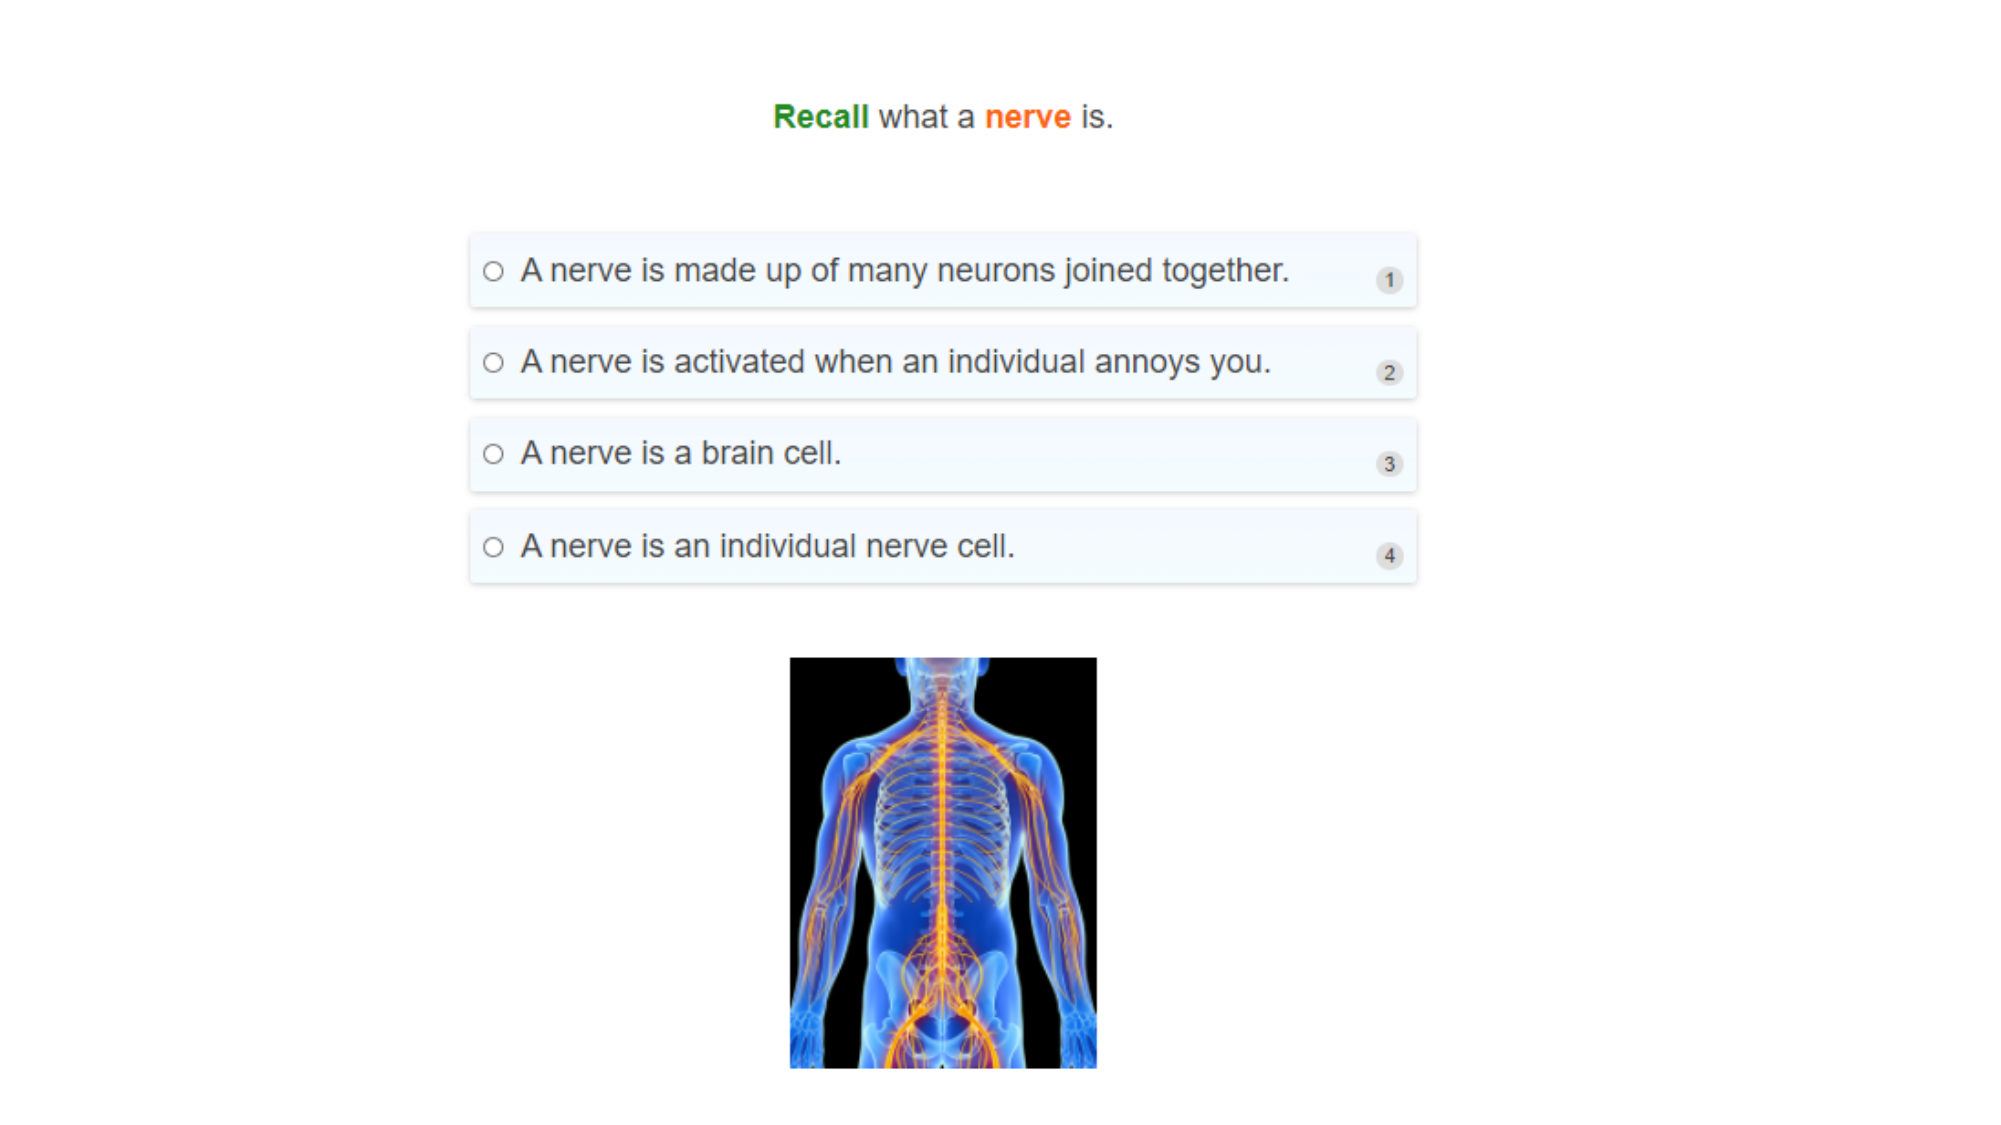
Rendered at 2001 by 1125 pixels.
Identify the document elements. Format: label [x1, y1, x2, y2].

picture [406, 37, 1457, 1080]
